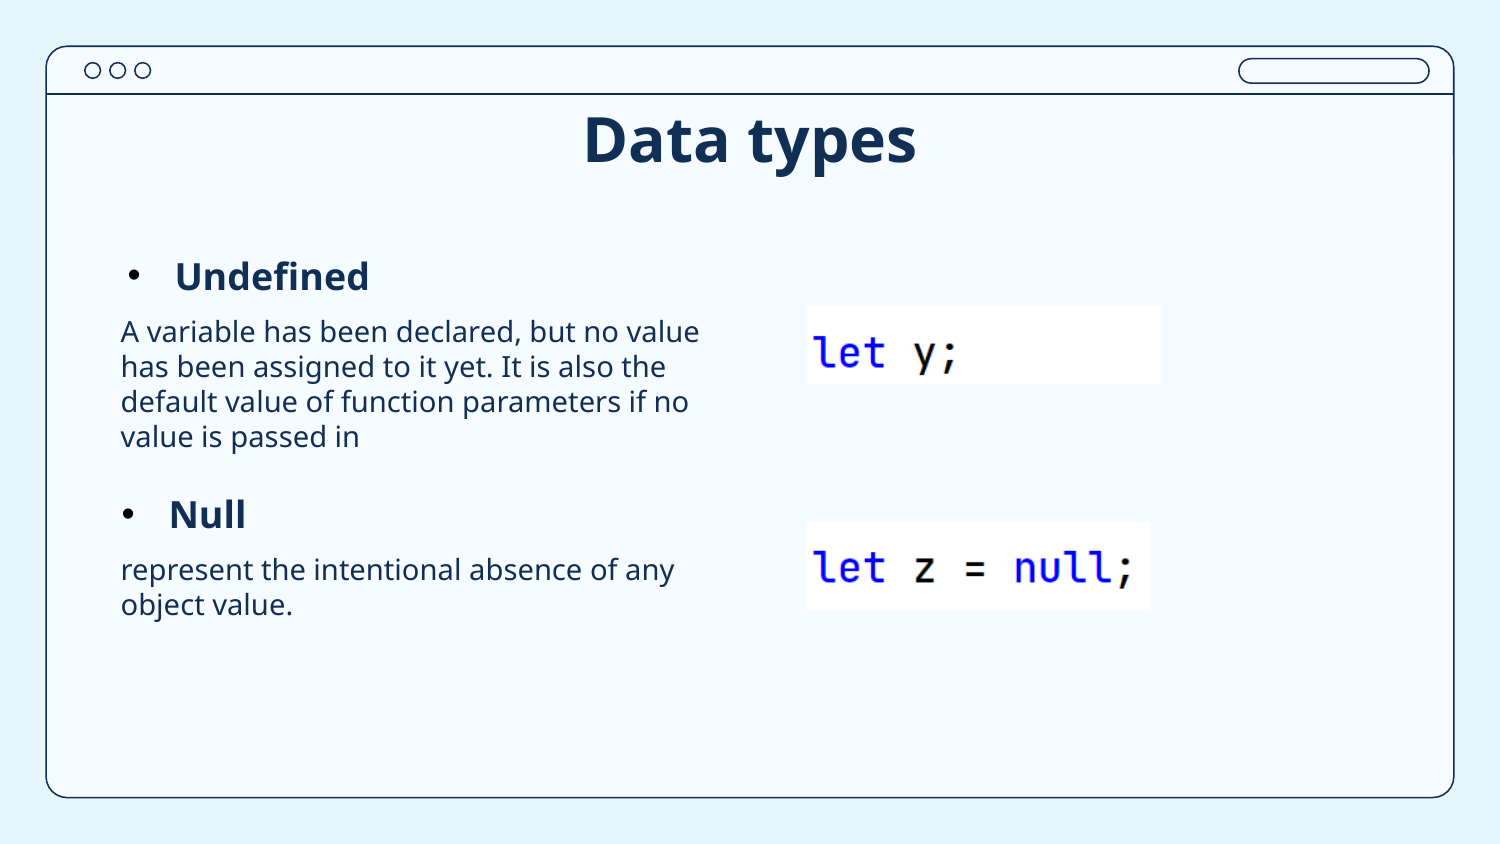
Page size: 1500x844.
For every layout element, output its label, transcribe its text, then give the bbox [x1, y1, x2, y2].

text_box Null [106, 483, 262, 544]
picture [806, 305, 1162, 384]
text_box A variable has been declared, but no value has been assigned to it yet. It is also the default value of function parameters if no value is passed in [105, 305, 726, 461]
text_box Undefined [112, 245, 386, 305]
text_box represent the intentional absence of any object value. [105, 544, 726, 629]
title Data types [118, 85, 1382, 180]
picture [806, 522, 1150, 609]
